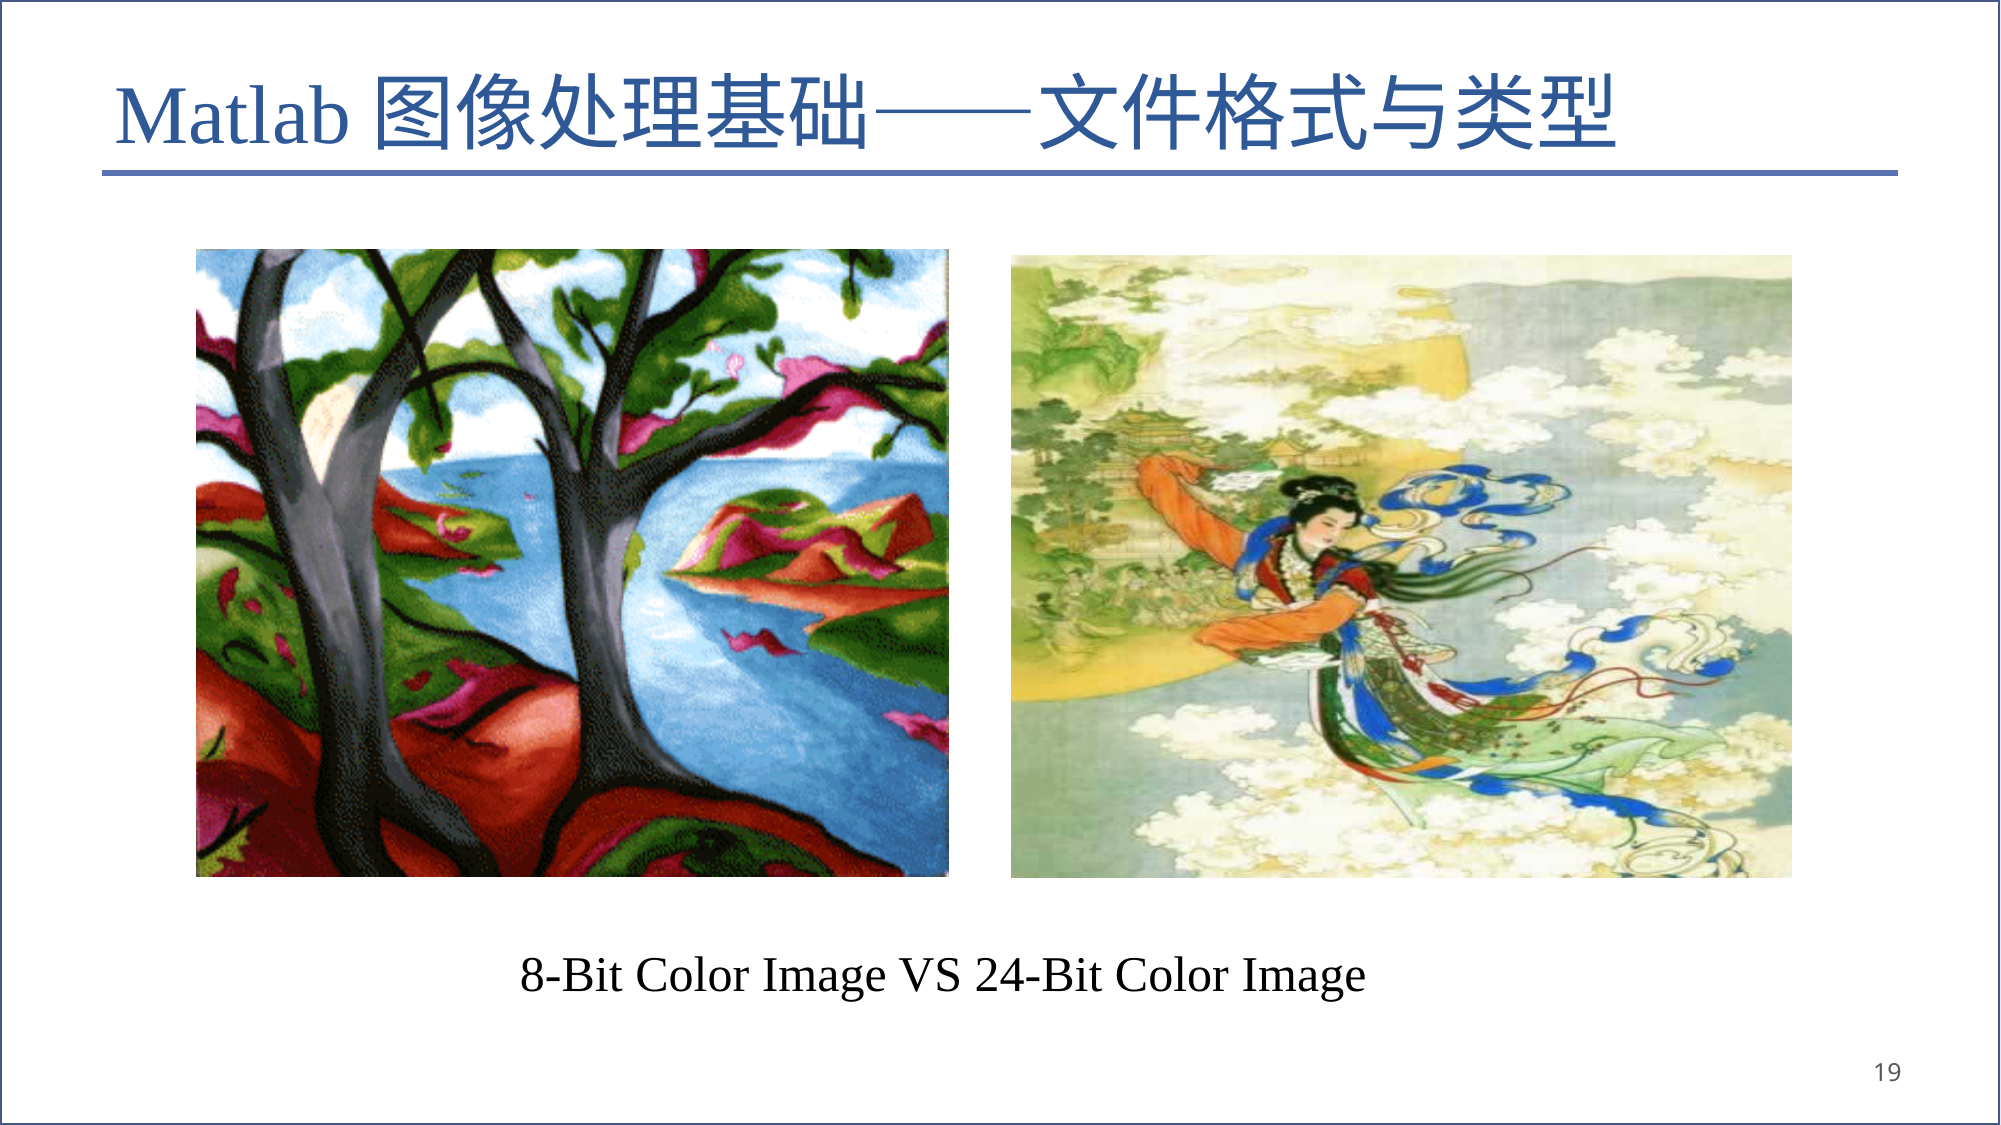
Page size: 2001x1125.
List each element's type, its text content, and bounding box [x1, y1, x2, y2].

slide_number 19 [1868, 1042, 1992, 1103]
title Matlab图像处理基础——文件格式与类型 [99, 0, 1900, 169]
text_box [1011, 255, 1792, 878]
text_box 8-Bit Color Image VS 24-Bit Color Image [505, 940, 1383, 1010]
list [196, 249, 950, 877]
